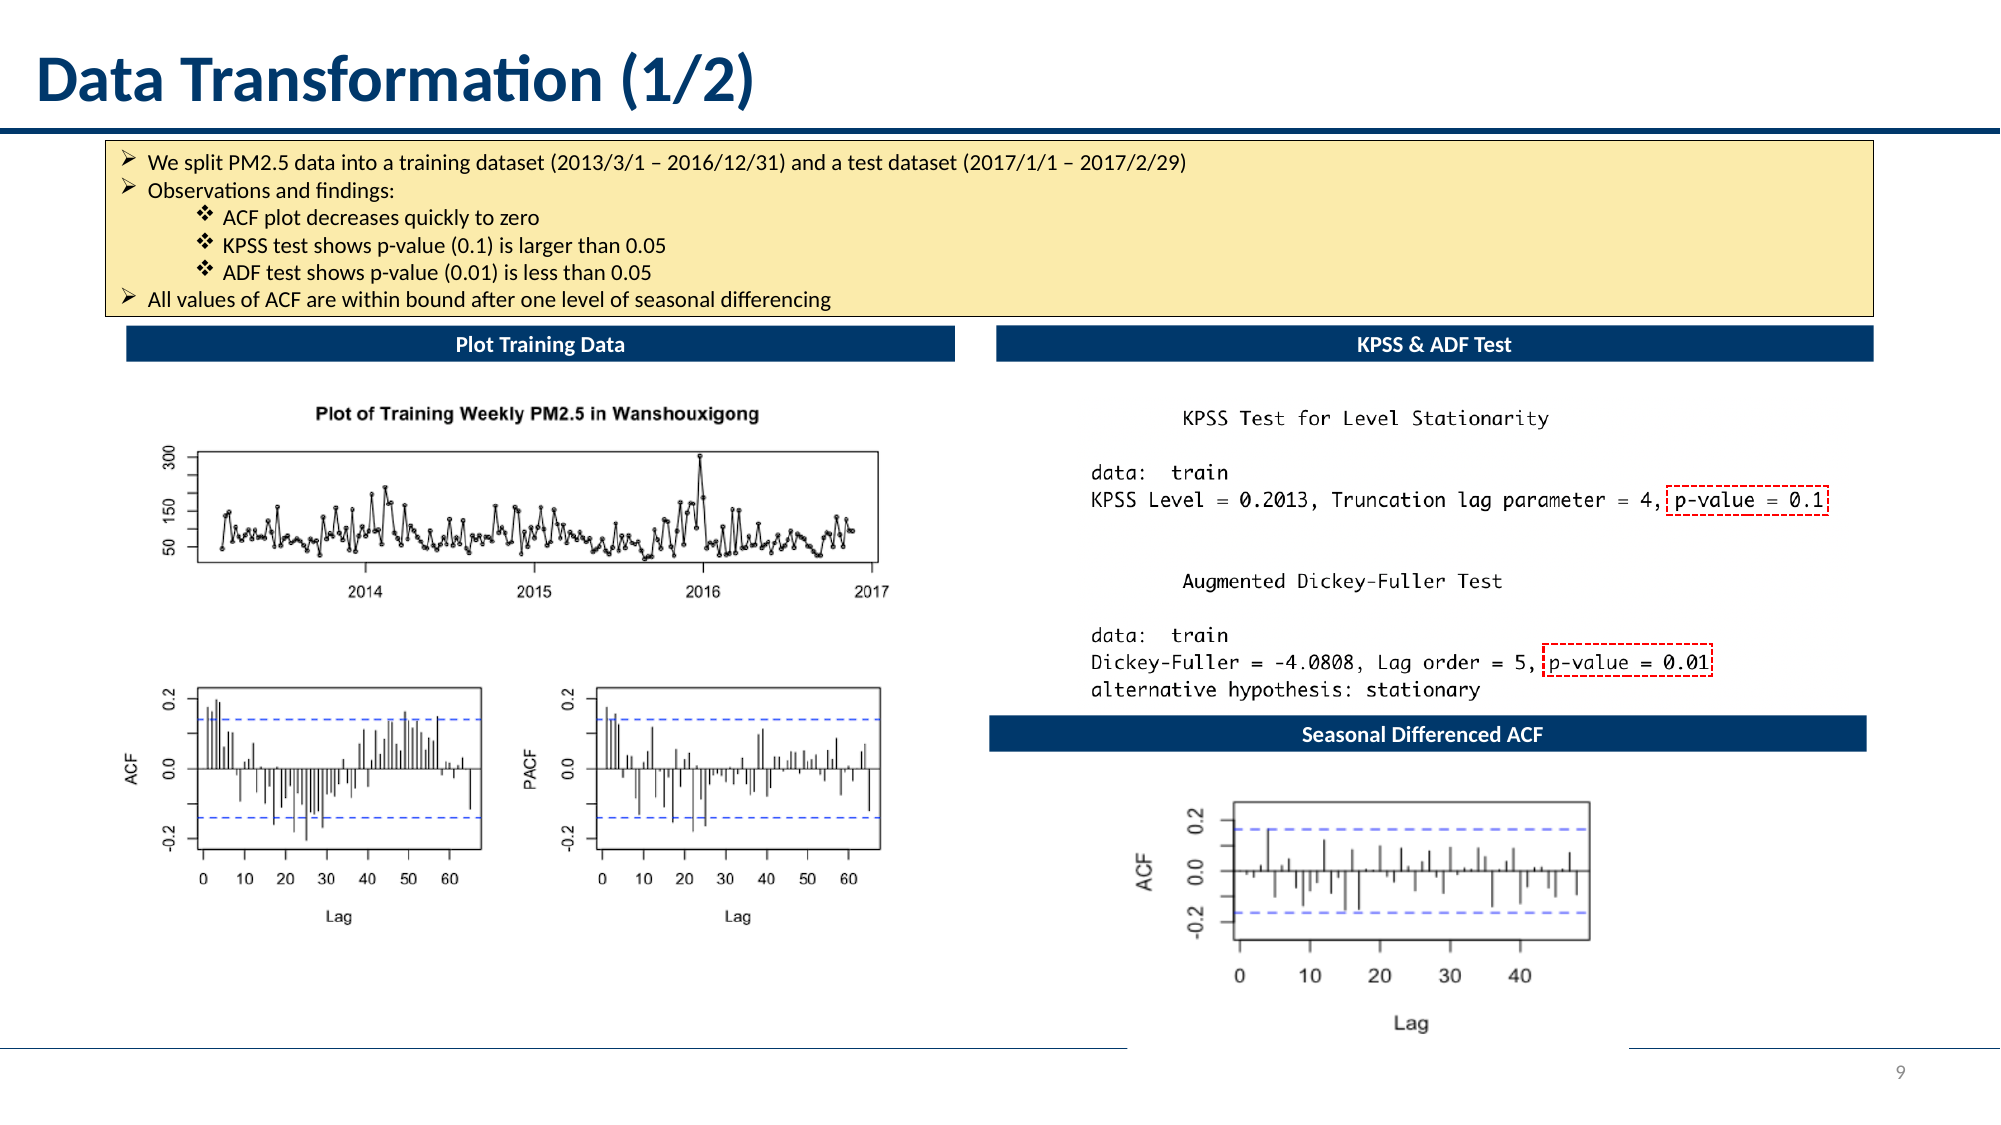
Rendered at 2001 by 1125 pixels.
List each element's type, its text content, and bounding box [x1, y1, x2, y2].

text_box Seasonal Differenced ACF [988, 714, 1868, 753]
picture [1127, 773, 1629, 1049]
slide_number 9 [1884, 1058, 1917, 1084]
text_box We split PM2.5 data into a training dataset (2013/3/1 – 2016/12/31) and a test dataset (2017/1/1 – 2017/2/29) Observations and findings: ACF plot decreases quickly to zero KPSS test shows p-value (0.1) is larger than 0.05 ADF test shows p-value (0.01) is less than 0.05 All values of ACF are within bound after one level of seasonal differencing [104, 139, 1875, 318]
picture [124, 372, 941, 940]
text_box Data Transformation (1/2) [21, 27, 773, 123]
text_box Plot Training Data [125, 324, 956, 363]
text_box KPSS & ADF Test [995, 324, 1875, 363]
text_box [1077, 397, 1849, 716]
